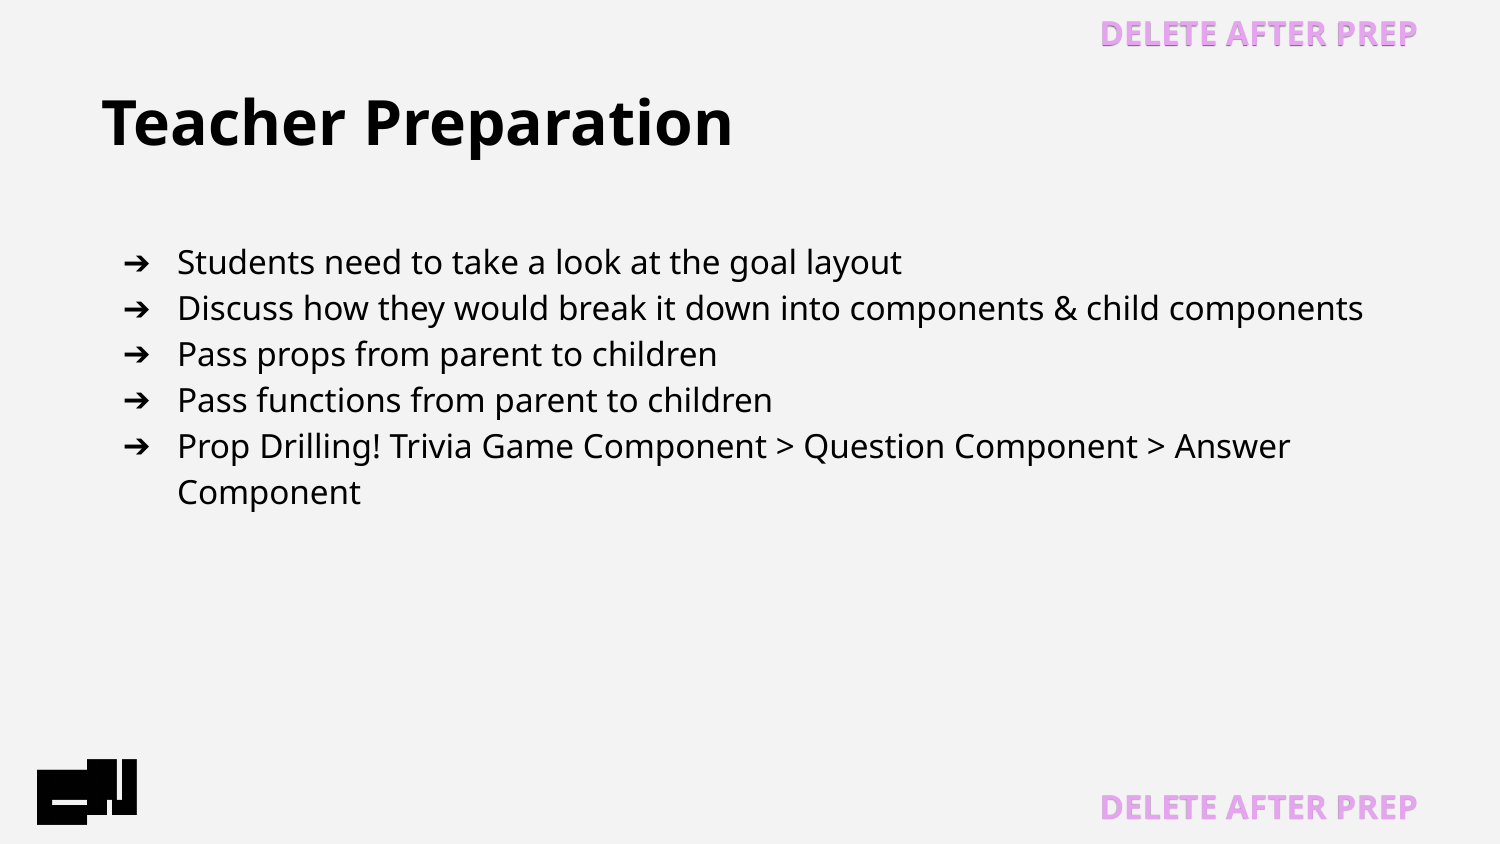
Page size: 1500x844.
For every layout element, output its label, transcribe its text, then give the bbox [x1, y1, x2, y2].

subtitle Students need to take a look at the goal layout Discuss how they would break it down into components & child components Pass props from parent to children Pass functions from parent to children Prop Drilling! Trivia Game Component > Question Component > Answer Component [86, 220, 1412, 759]
picture [37, 759, 137, 825]
